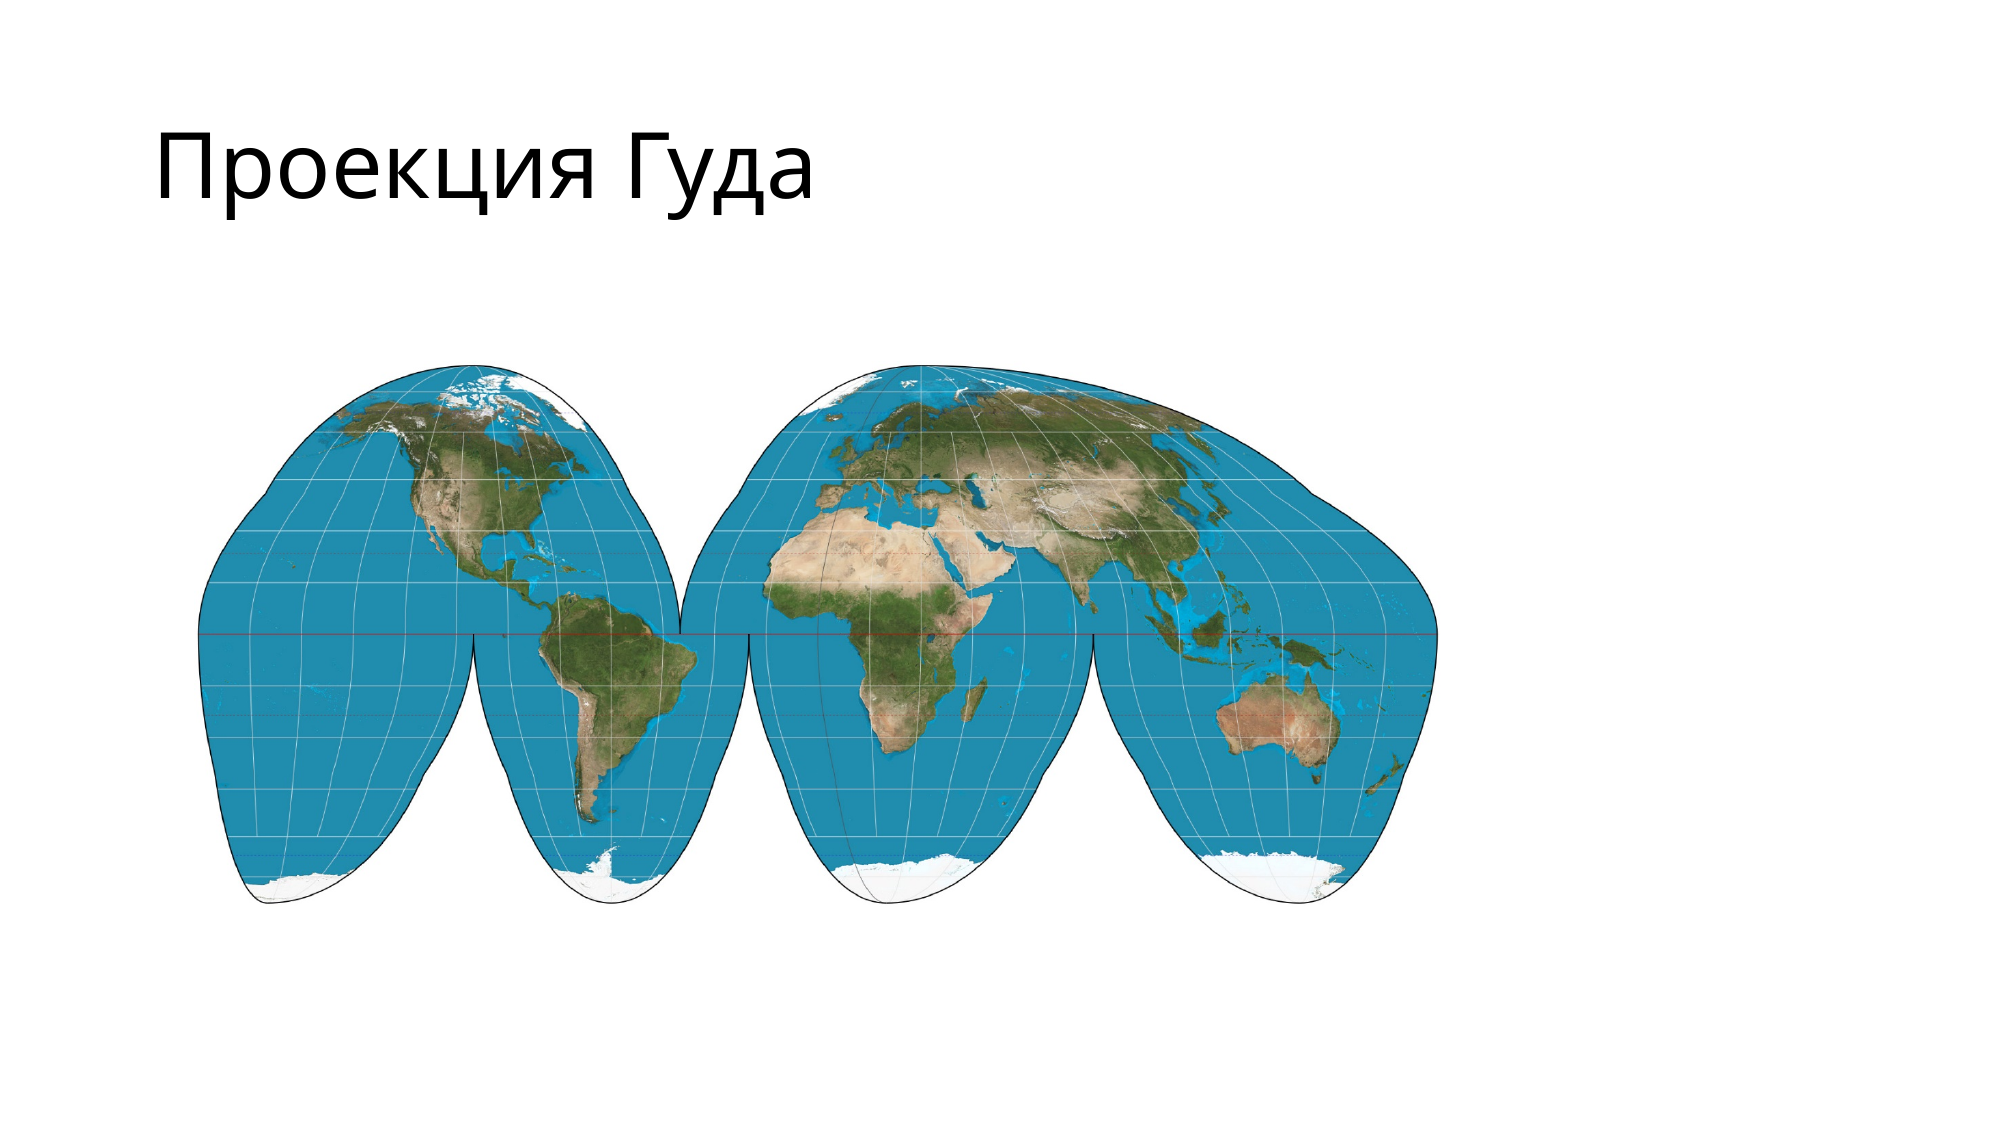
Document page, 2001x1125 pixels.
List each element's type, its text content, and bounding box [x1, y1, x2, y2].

picture [194, 361, 1441, 907]
title Проекция Гуда [137, 59, 1863, 278]
